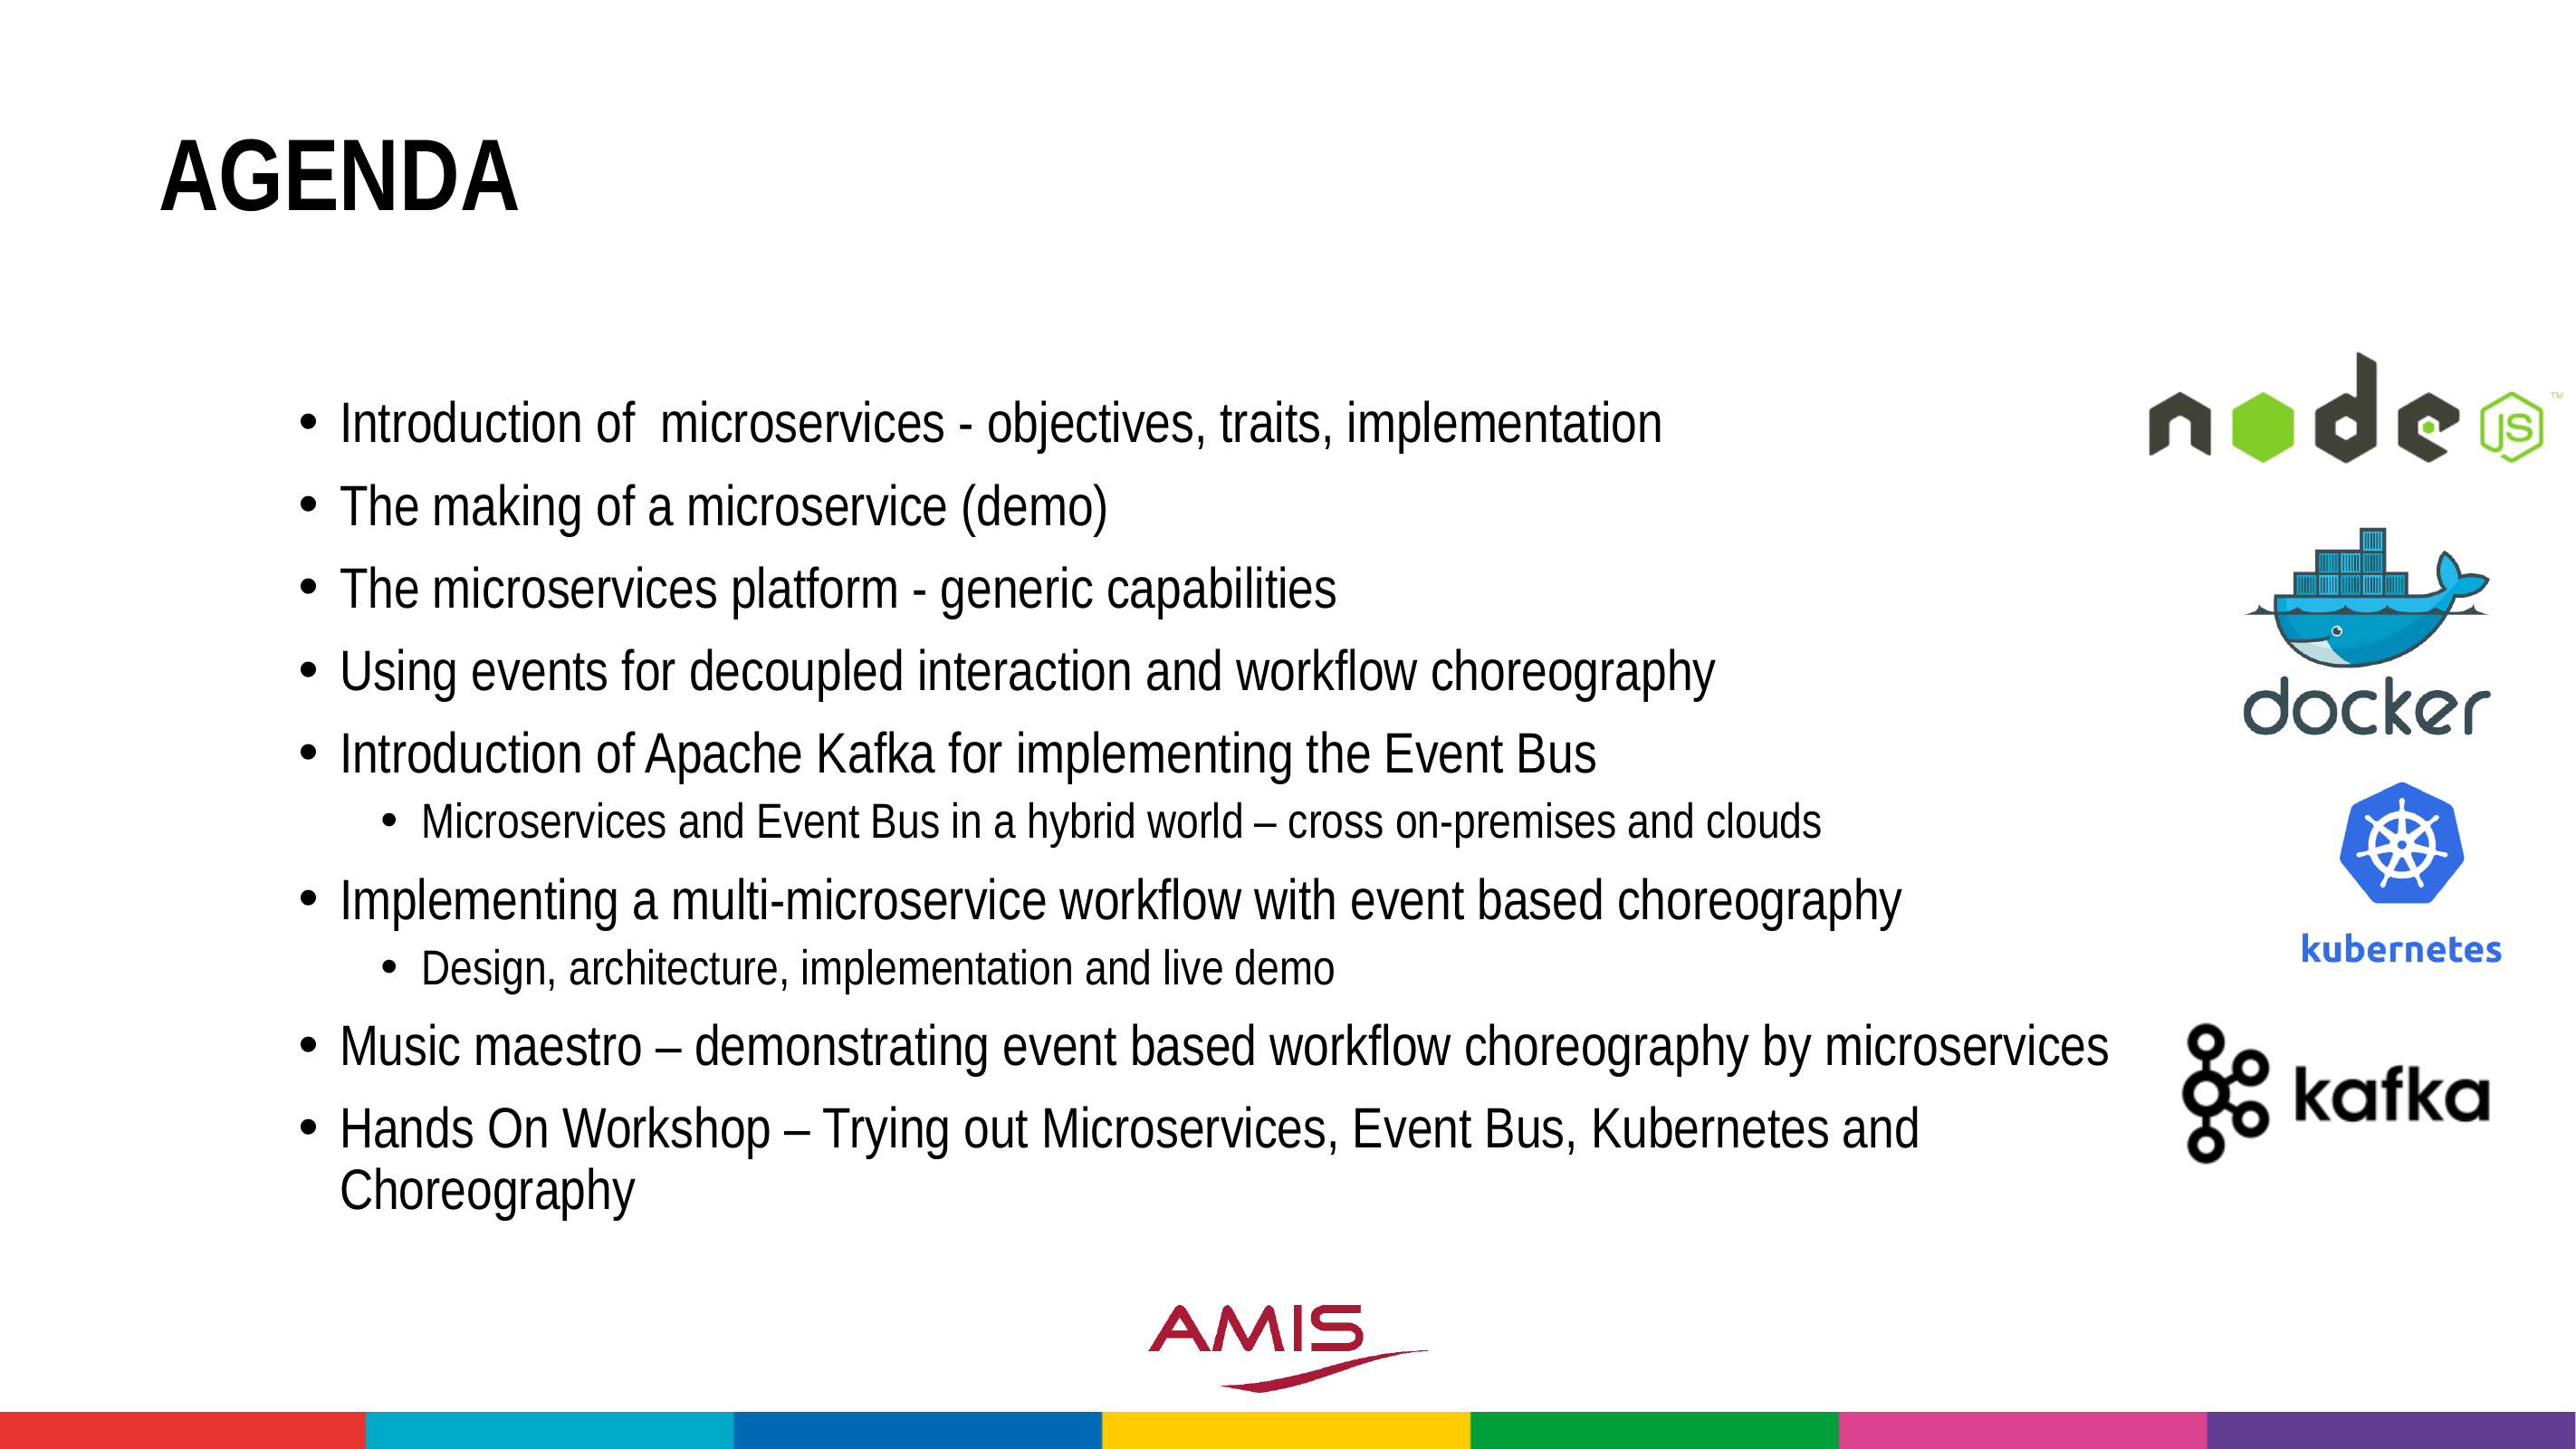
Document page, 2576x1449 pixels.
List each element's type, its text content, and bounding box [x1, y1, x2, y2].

picture [1148, 1305, 1428, 1393]
title Agenda [145, 125, 2059, 326]
picture [2160, 1002, 2512, 1186]
picture [735, 1412, 2576, 1449]
picture [2138, 300, 2570, 751]
picture [2298, 780, 2504, 964]
picture [0, 1412, 733, 1449]
list Introduction of microservices - objectives, traits, implementation The making of a microservice (demo) The microservices platform - generic capabilities Using events for decoupled interaction and workflow choreography Introduction of Apache Kafka for implementing the Event Bus Microservices and Event Bus in a hybrid world – cross on-premises and clouds Implementing a multi-microservice workflow with event based choreography Design, architecture, implementation and live demo Music maestro – demonstrating event based workflow choreography by microservices Hands On Workshop – Trying out Microservices, Event Bus, Kubernetes and Choreography [284, 387, 2246, 1238]
